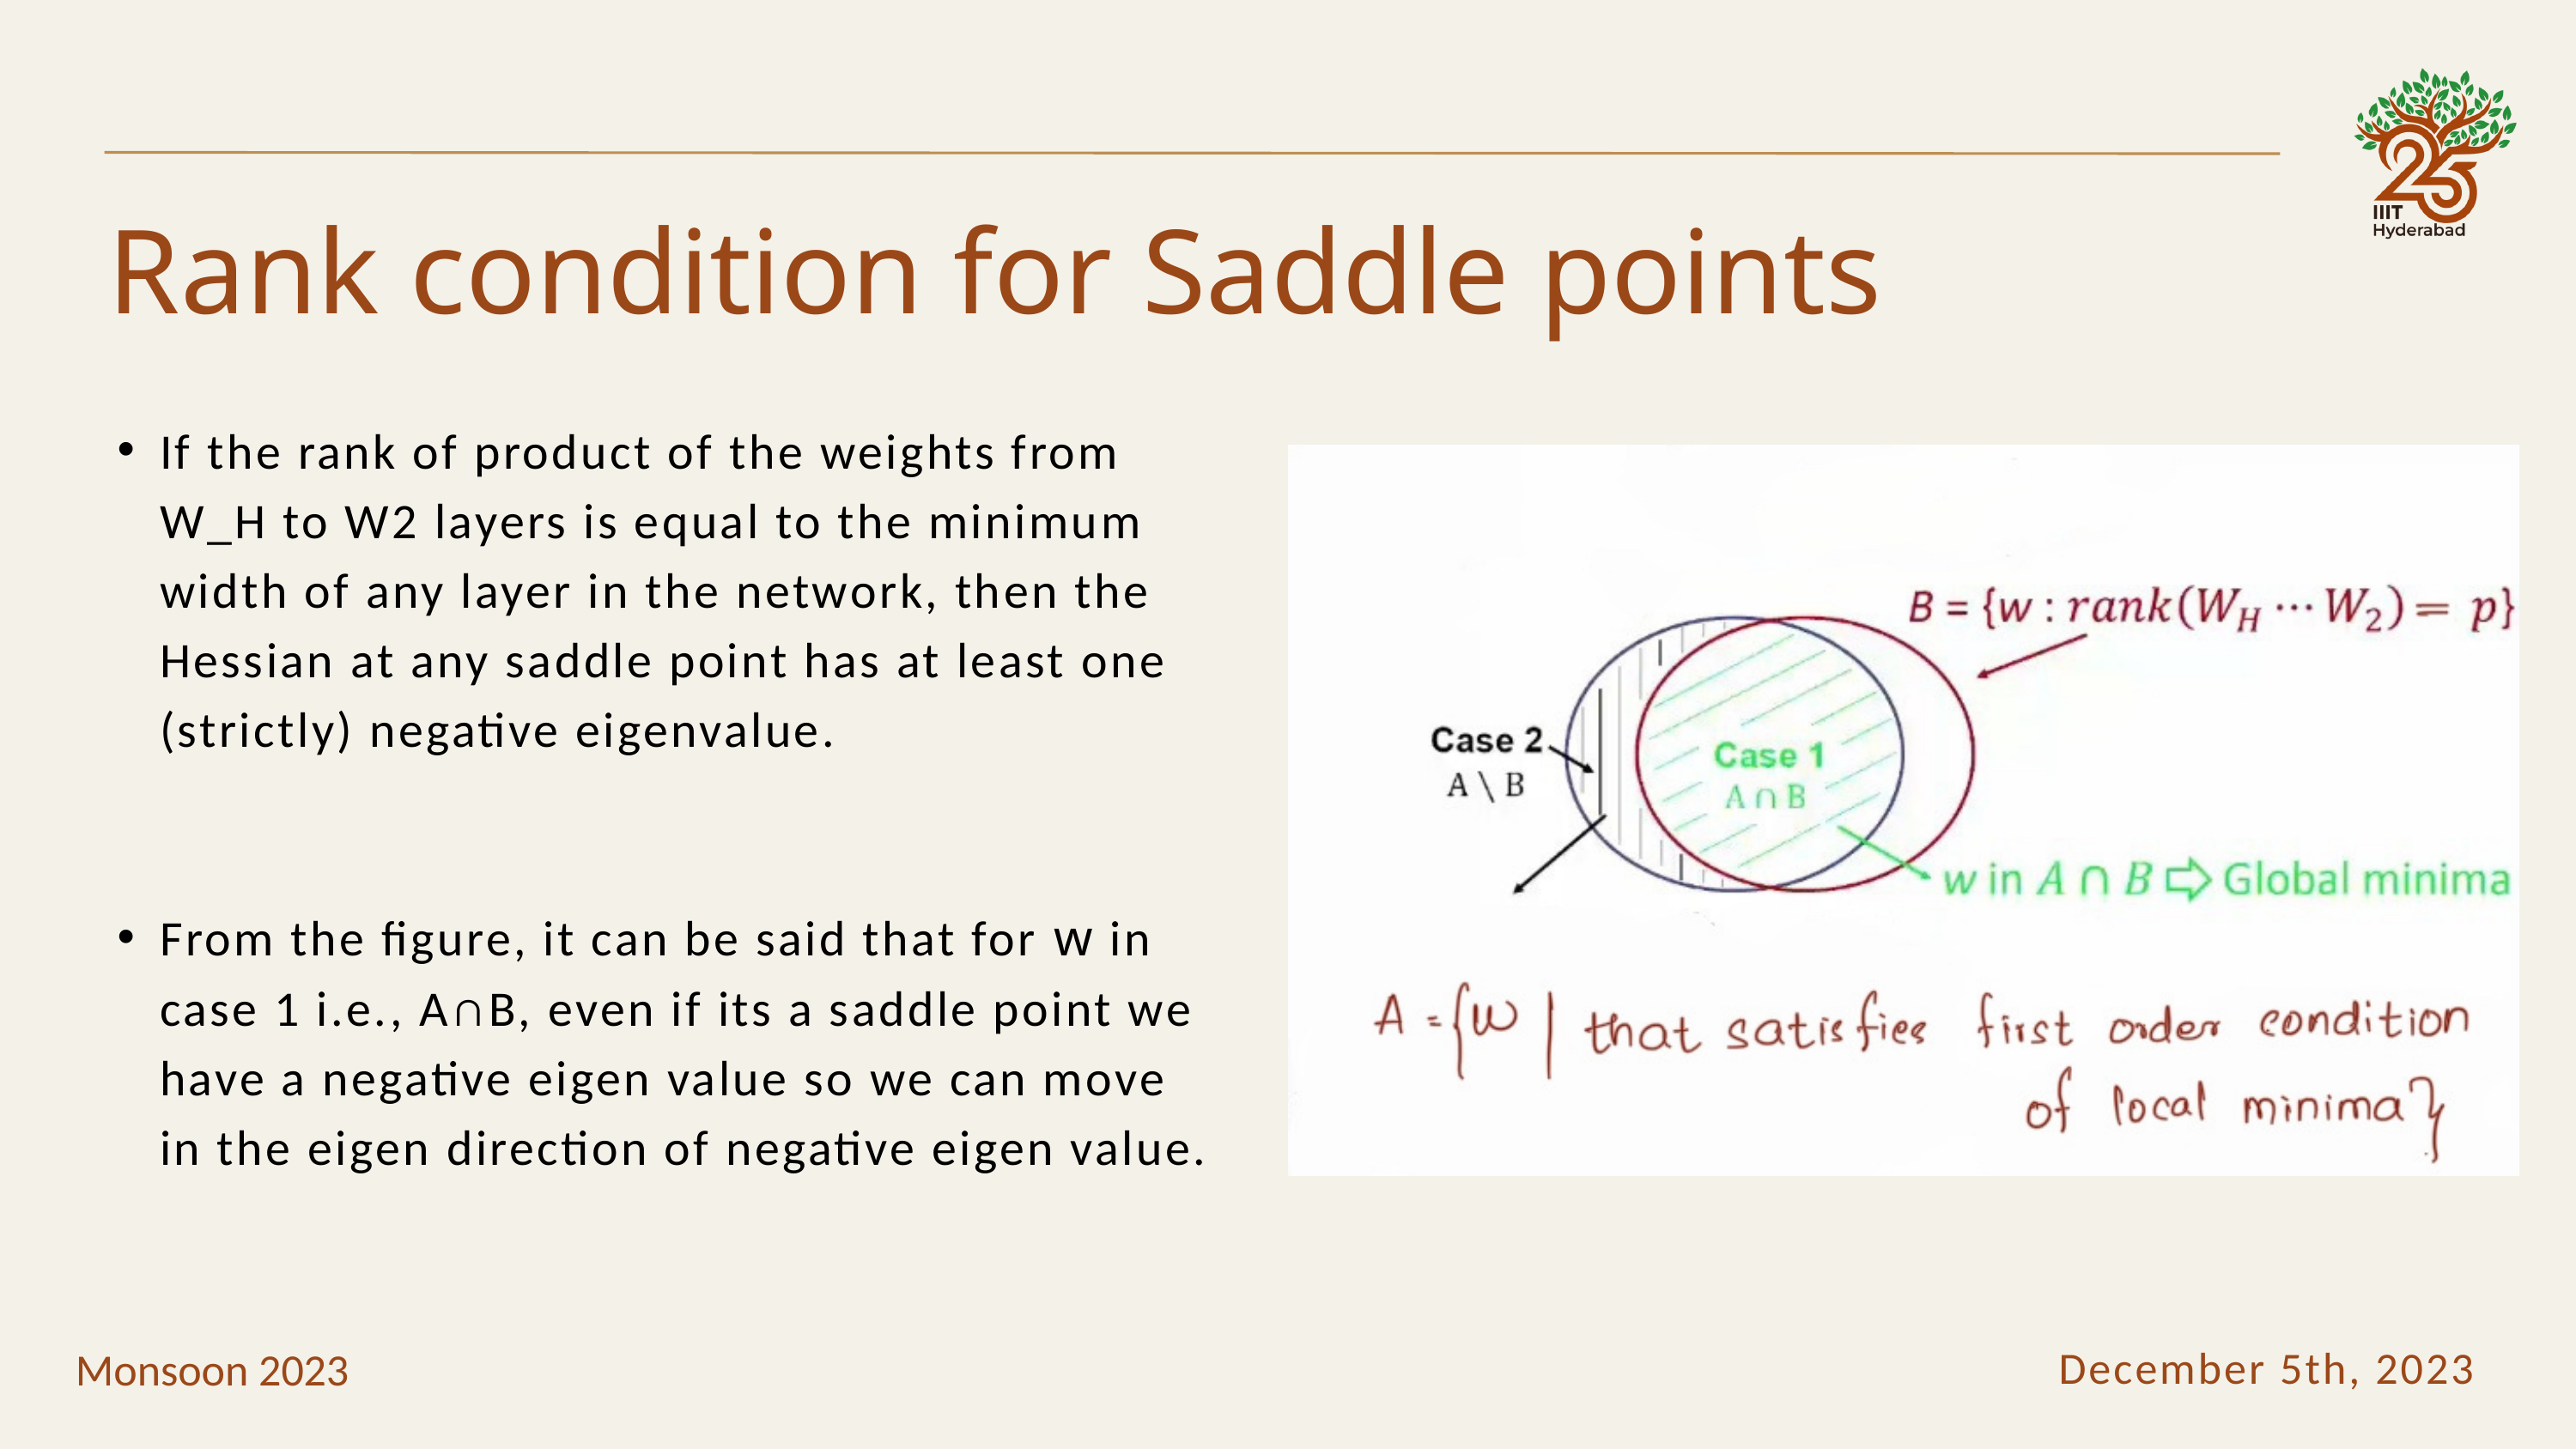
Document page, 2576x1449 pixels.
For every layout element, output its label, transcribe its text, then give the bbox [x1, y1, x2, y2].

text_box Monsoon 2023 [75, 1331, 349, 1395]
text_box Rank condition for Saddle points [107, 206, 2052, 337]
text_box [1288, 445, 2520, 1176]
text_box [2350, 65, 2520, 239]
text_box If the rank of product of the weights from W_H to W2 layers is equal to the minimum width of any layer in the network, then the Hessian at any saddle point has at least one (strictly) negative eigenvalue. From the figure, it can be said that for w in case 1 i.e., A∩B, even if its a saddle point we have a negative eigen value so we can move in the eigen direction of negative eigen value. [75, 409, 1227, 1246]
text_box December 5th, 2023 [1753, 1331, 2475, 1394]
